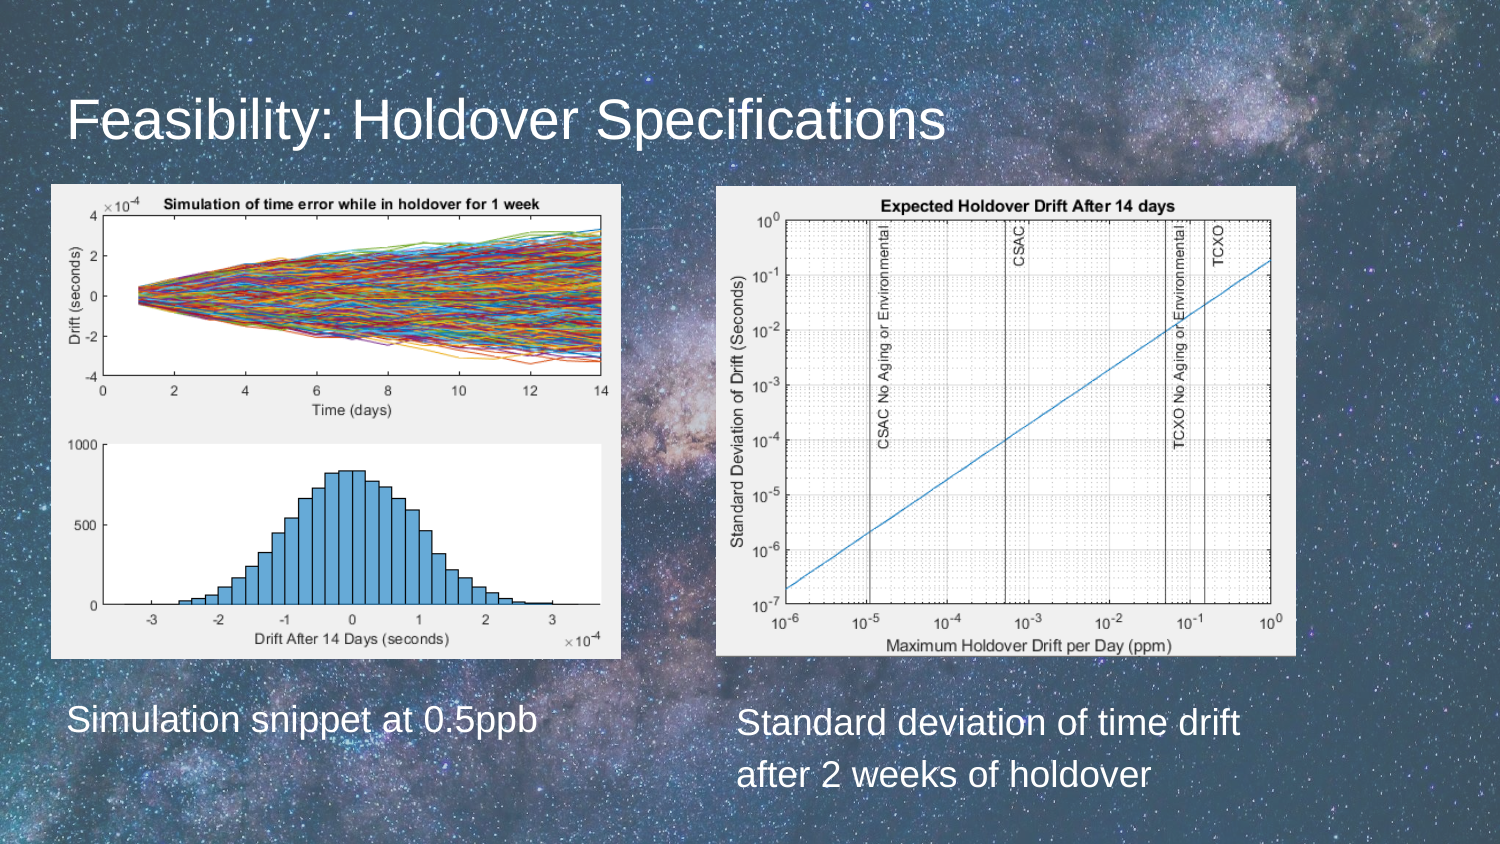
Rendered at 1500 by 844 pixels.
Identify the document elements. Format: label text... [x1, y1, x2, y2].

list Simulation snippet at 0.5ppb [51, 676, 621, 758]
picture [715, 186, 1297, 657]
title Feasibility: Holdover Specifications [51, 72, 1449, 167]
picture [50, 184, 621, 660]
list Standard deviation of time drift after 2 weeks of holdover [721, 676, 1291, 758]
